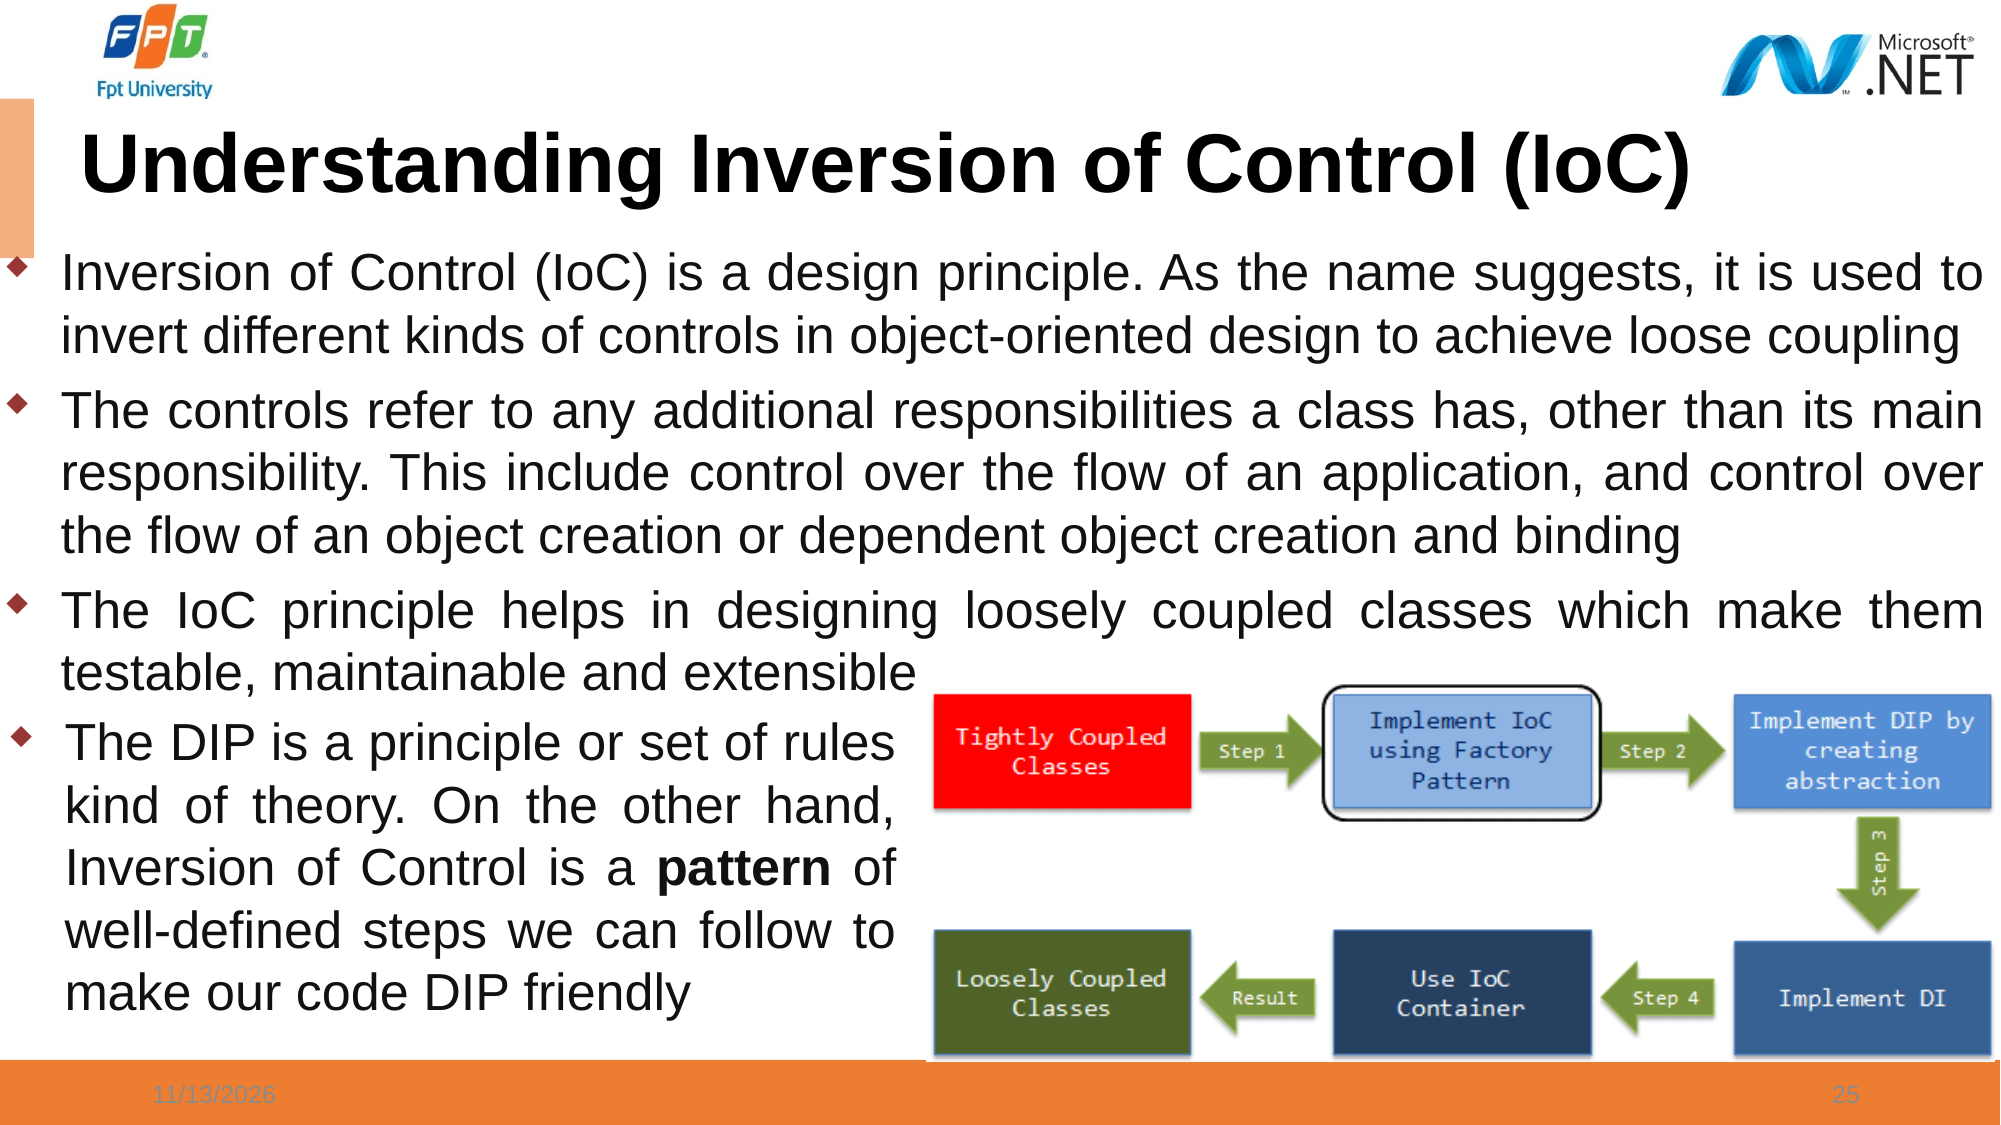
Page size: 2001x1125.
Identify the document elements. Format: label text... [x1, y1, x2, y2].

text_box The DIP is a principle or set of rules kind of theory. On the other hand, Inversion of Control is a pattern of well-defined steps we can follow to make our code DIP friendly [0, 701, 912, 1029]
text_box Inversion of Control (IoC) is a design principle. As the name suggests, it is used to invert different kinds of controls in object-oriented design to achieve loose coupling The controls refer to any additional responsibilities a class has, other than its main responsibility. This include control over the flow of an application, and control over the flow of an object creation or dependent object creation and binding The IoC principle helps in designing loosely coupled classes which make them testable, maintainable and extensible [0, 231, 2000, 709]
picture [59, 0, 250, 99]
slide_number 25 [1424, 1063, 1875, 1123]
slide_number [137, 1063, 588, 1123]
picture [926, 683, 1995, 1062]
title Understanding Inversion of Control (IoC) [65, 118, 1895, 213]
picture [1685, 0, 2001, 129]
